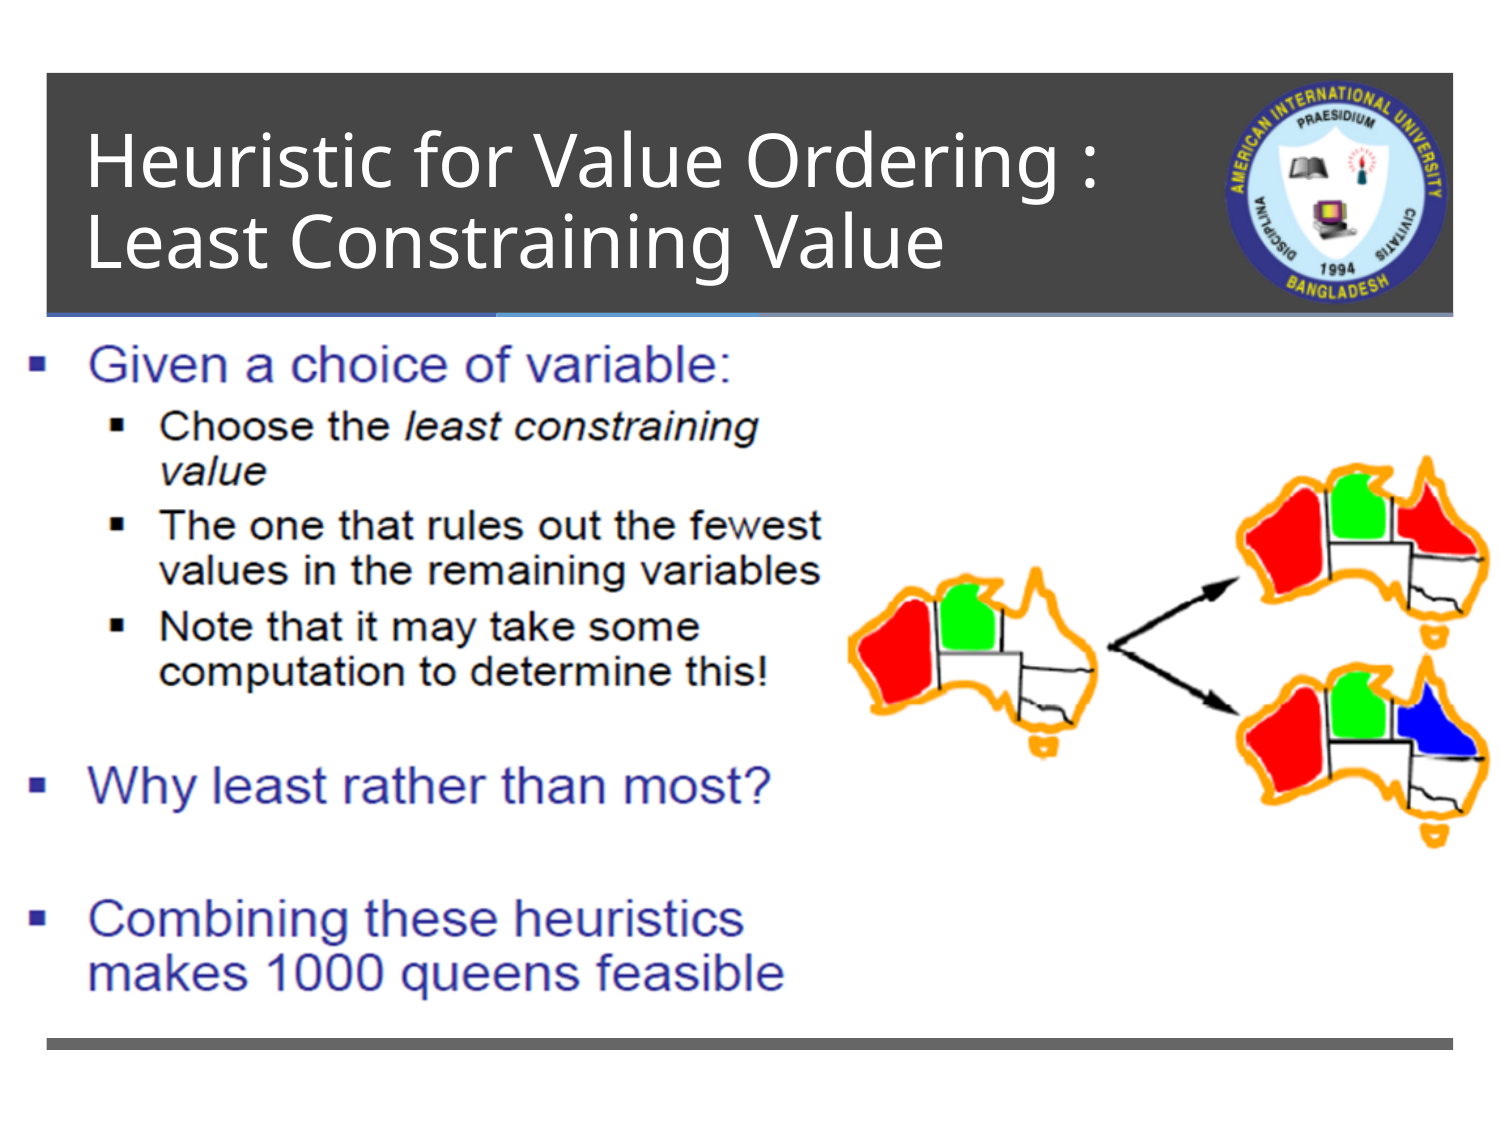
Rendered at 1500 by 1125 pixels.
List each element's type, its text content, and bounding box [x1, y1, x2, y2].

picture [0, 316, 1500, 1039]
picture [1220, 75, 1454, 310]
title Heuristic for Value Ordering : Least Constraining Value [69, 112, 1351, 292]
